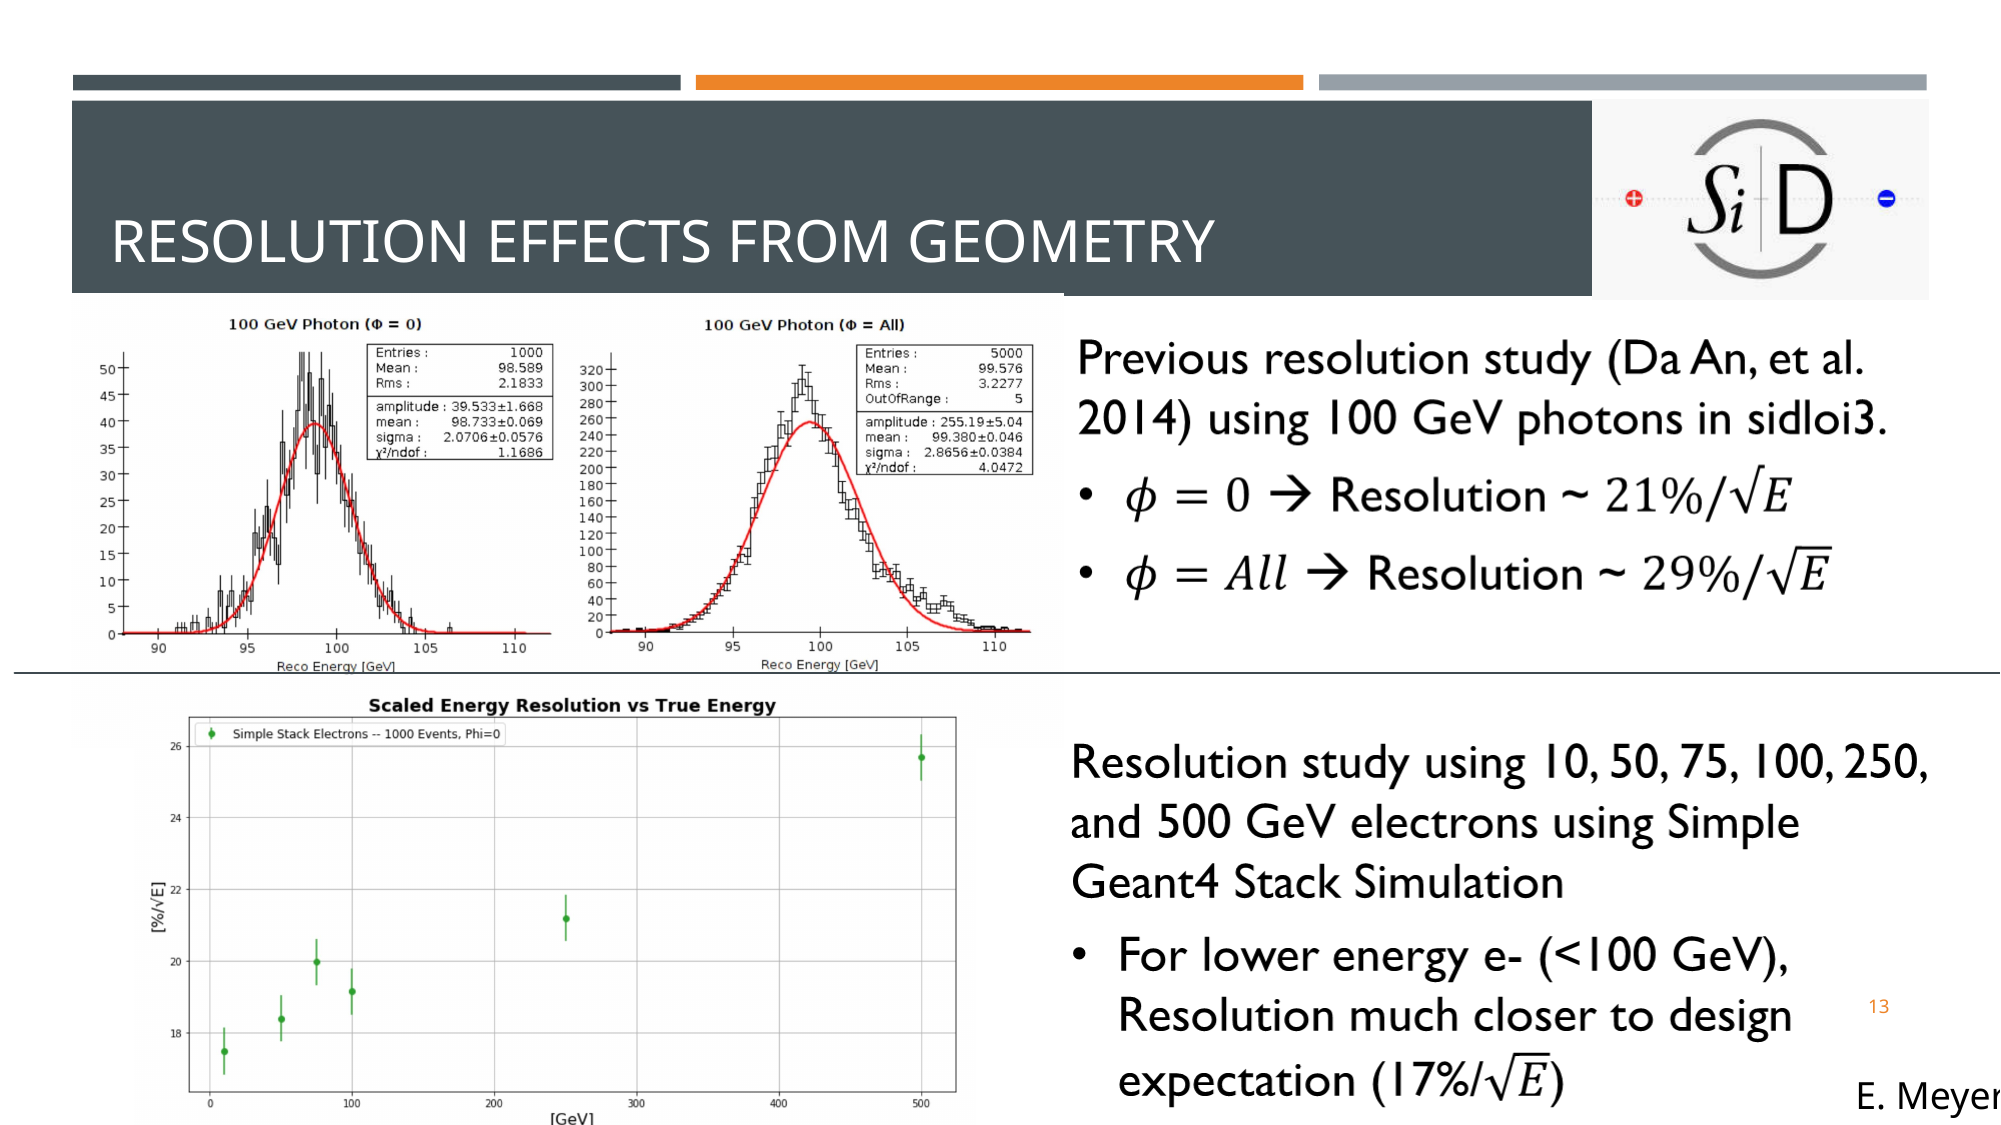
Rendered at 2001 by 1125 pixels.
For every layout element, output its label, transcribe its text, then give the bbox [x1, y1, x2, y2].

picture [71, 673, 1064, 1125]
picture [1592, 99, 1929, 301]
picture [71, 293, 1064, 672]
title RESOLUTION EFFECTS FROM GEOMETRY [95, 115, 1587, 282]
text_box [1055, 722, 1953, 1119]
text_box E. Meyer [1840, 1064, 2000, 1125]
text_box [1068, 318, 1944, 670]
